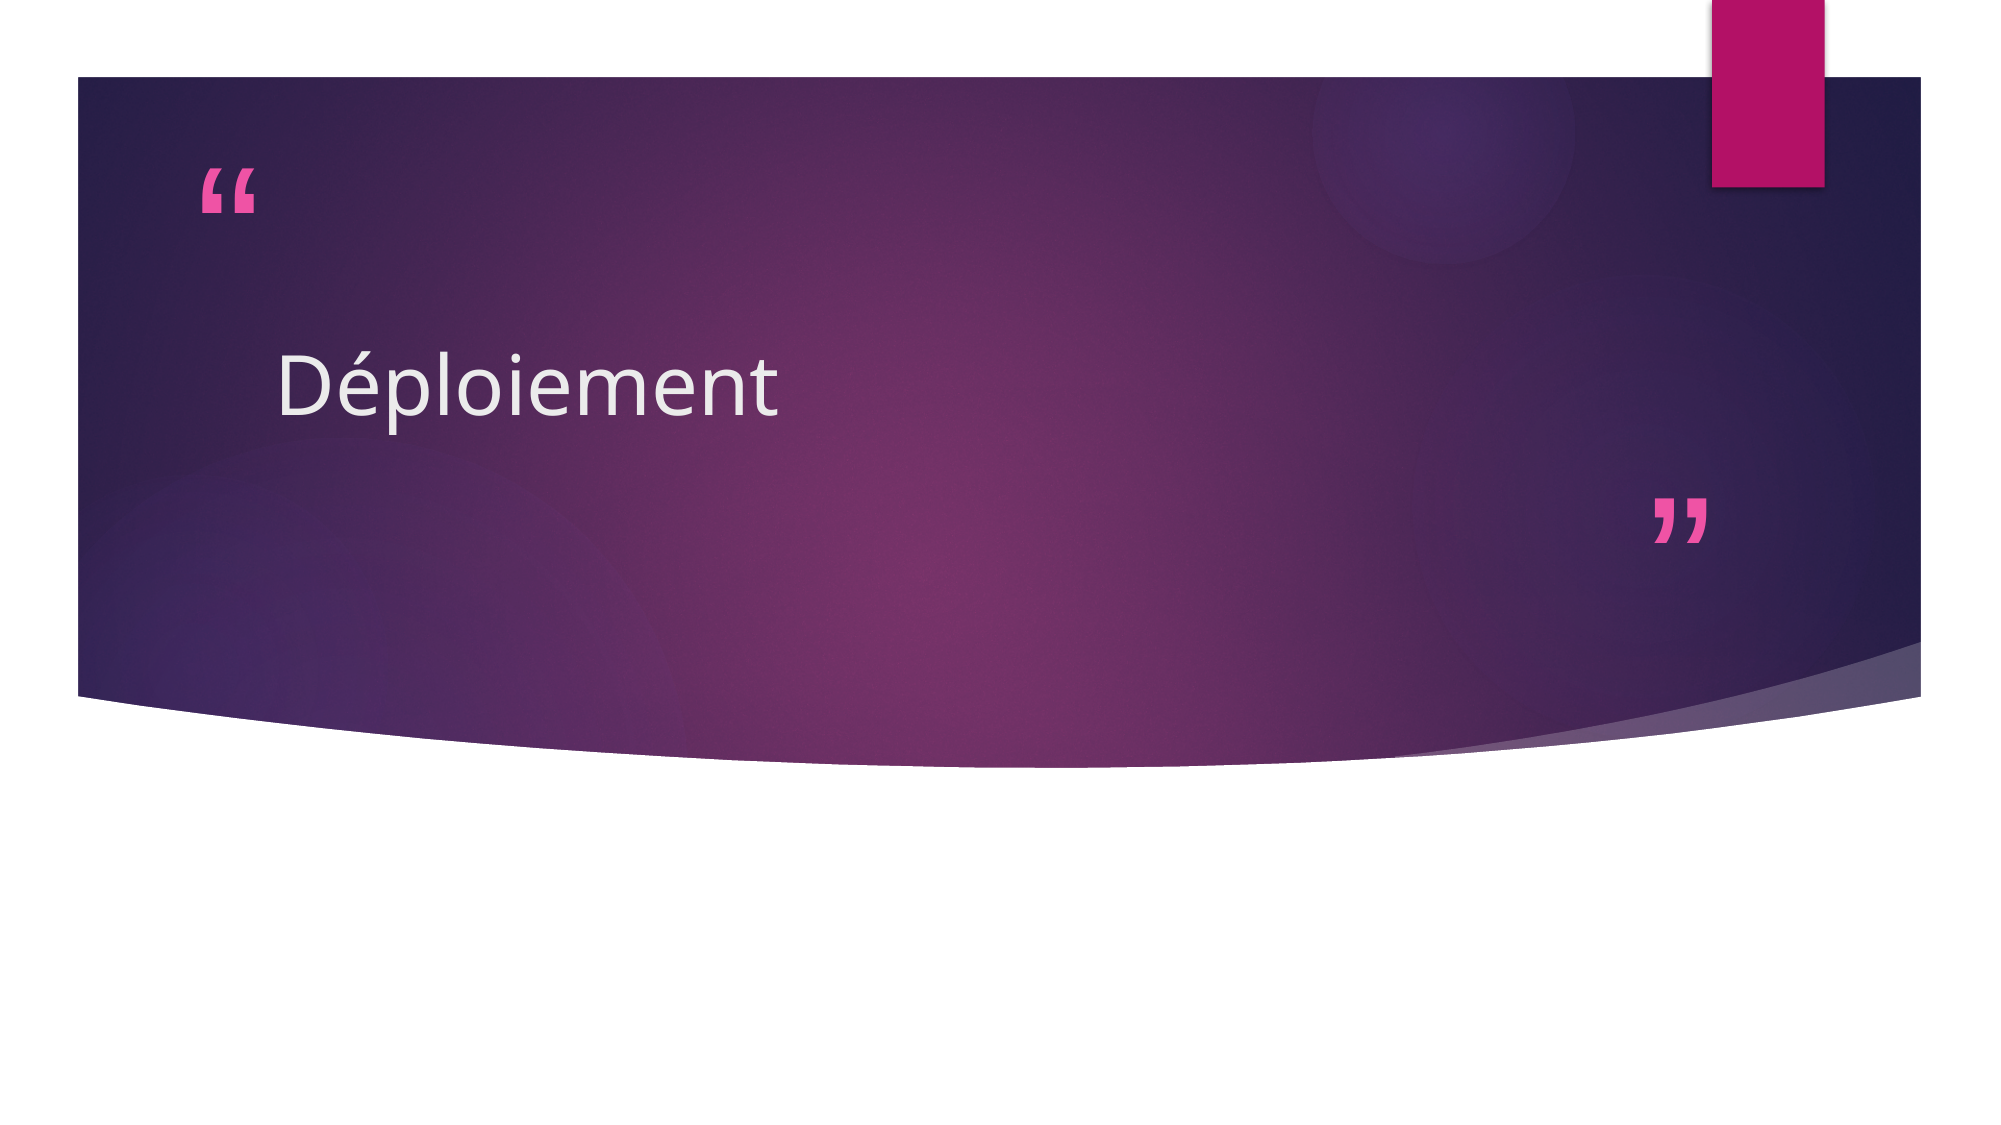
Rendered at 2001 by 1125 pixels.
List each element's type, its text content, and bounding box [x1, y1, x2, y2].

title Déploiement [259, 161, 1647, 604]
